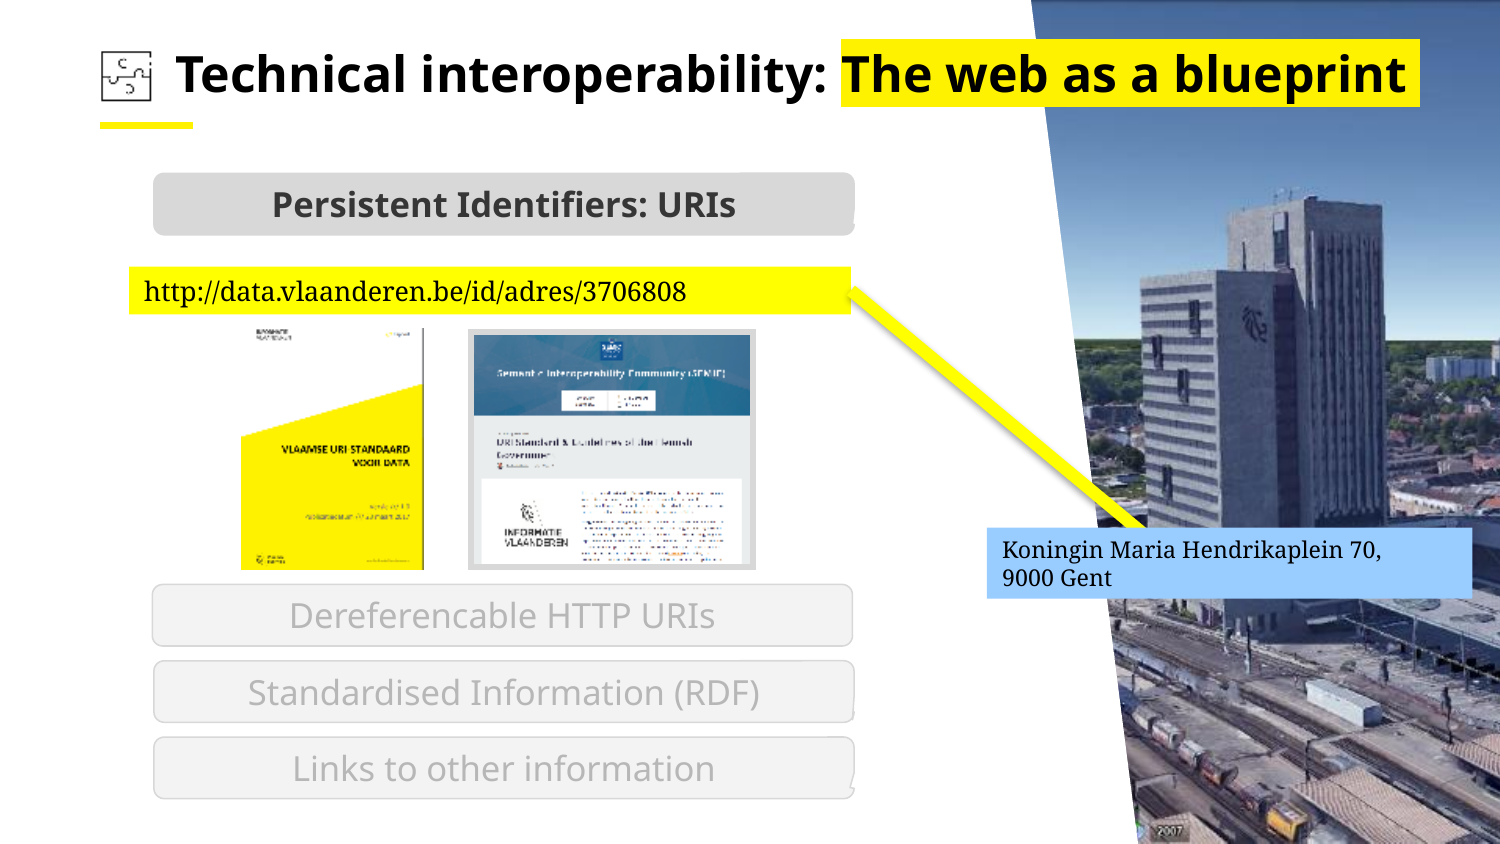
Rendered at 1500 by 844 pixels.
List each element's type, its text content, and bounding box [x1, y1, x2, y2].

picture [99, 49, 153, 103]
picture [474, 334, 751, 565]
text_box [599, 0, 1500, 844]
text_box Dereferencable HTTP URIs [152, 584, 594, 647]
text_box Technical interoperability: The web as a blueprint [82, 27, 594, 101]
text_box http://data.vlaanderen.be/id/adres/3706808 [129, 266, 594, 315]
text_box Persistent Identifiers: URIs [153, 173, 594, 235]
picture [241, 328, 424, 571]
text_box Links to other information [153, 737, 594, 799]
text_box Standardised Information (RDF) [153, 660, 594, 723]
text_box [850, 290, 1167, 554]
